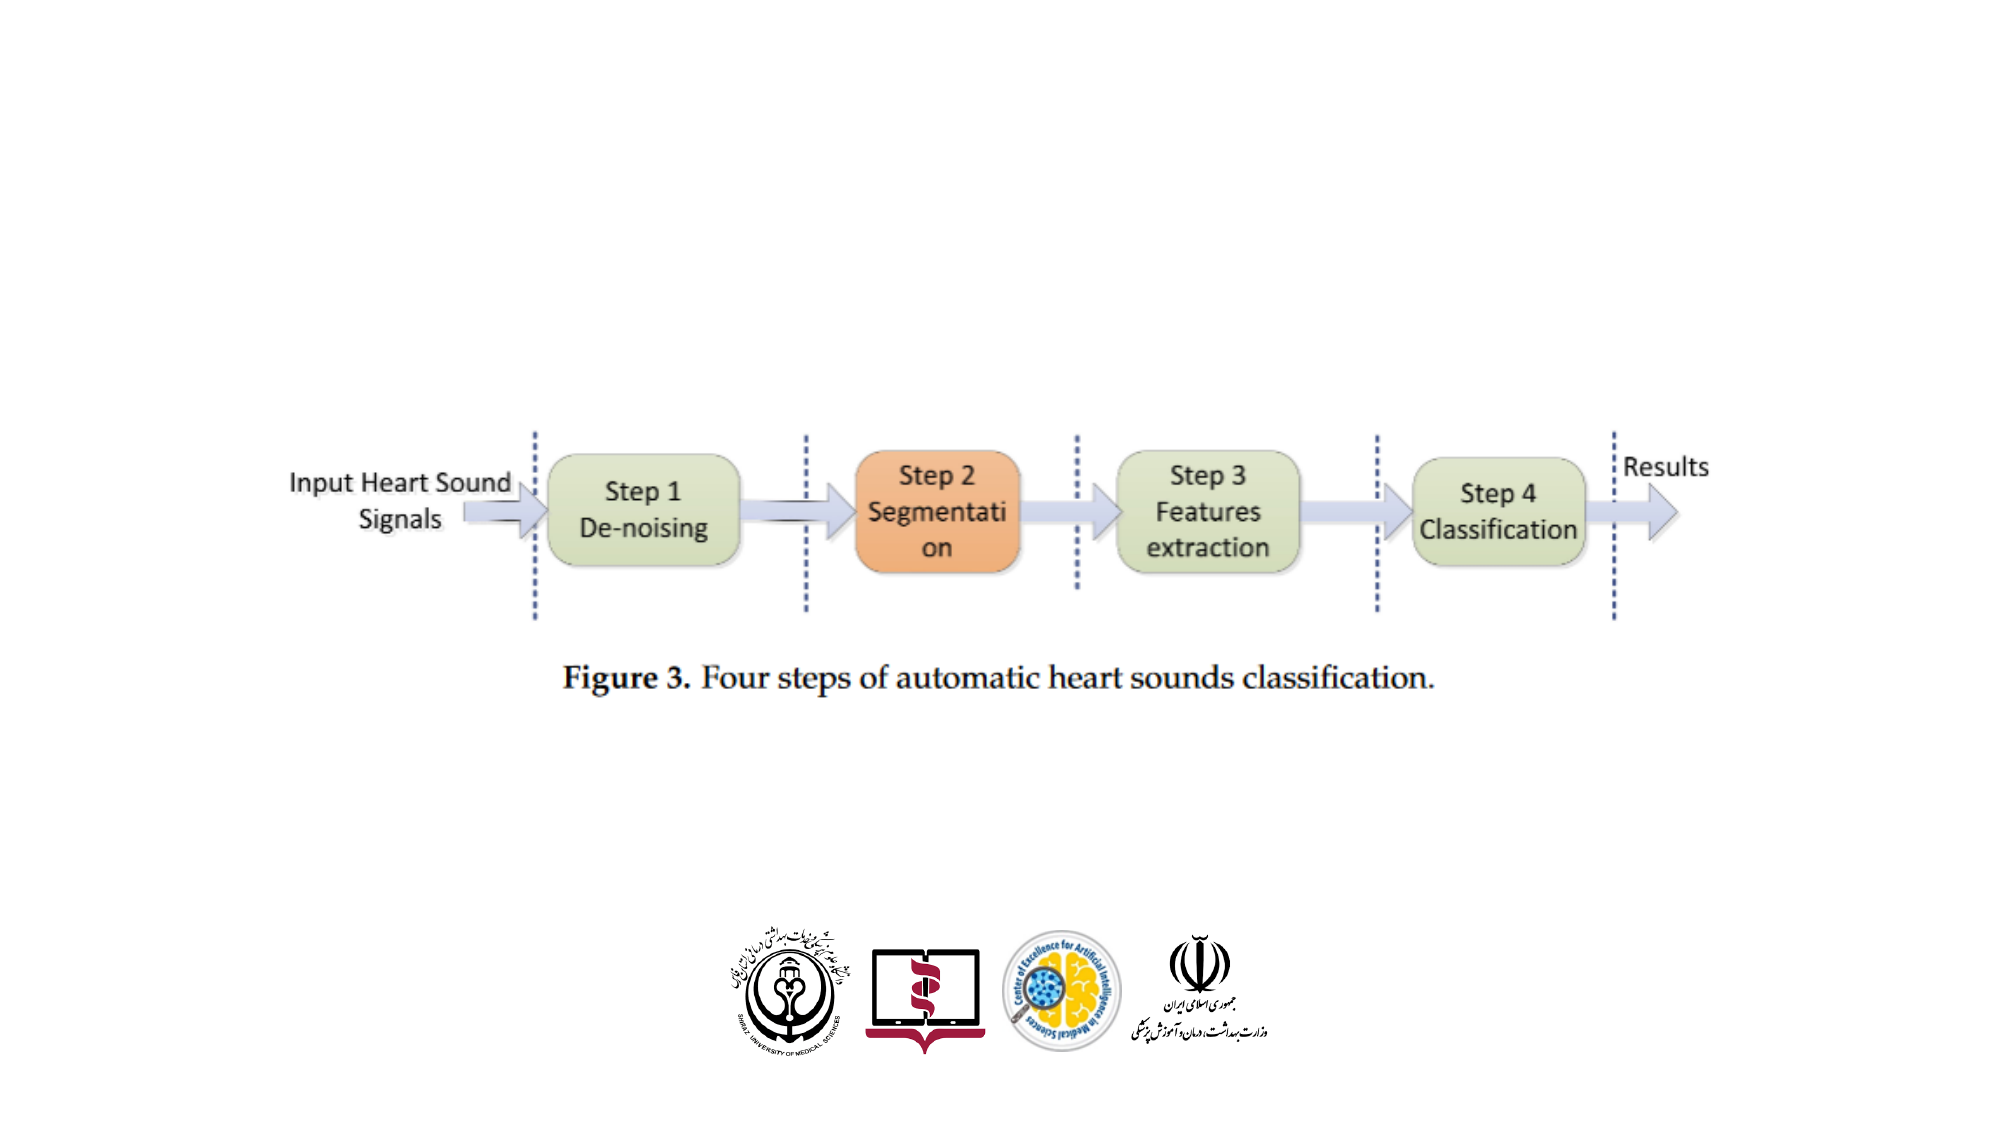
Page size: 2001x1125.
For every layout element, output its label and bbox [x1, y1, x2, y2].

picture [730, 926, 851, 1056]
picture [1128, 931, 1270, 1073]
picture [57, 380, 1943, 745]
picture [1002, 930, 1122, 1052]
picture [857, 934, 991, 1058]
